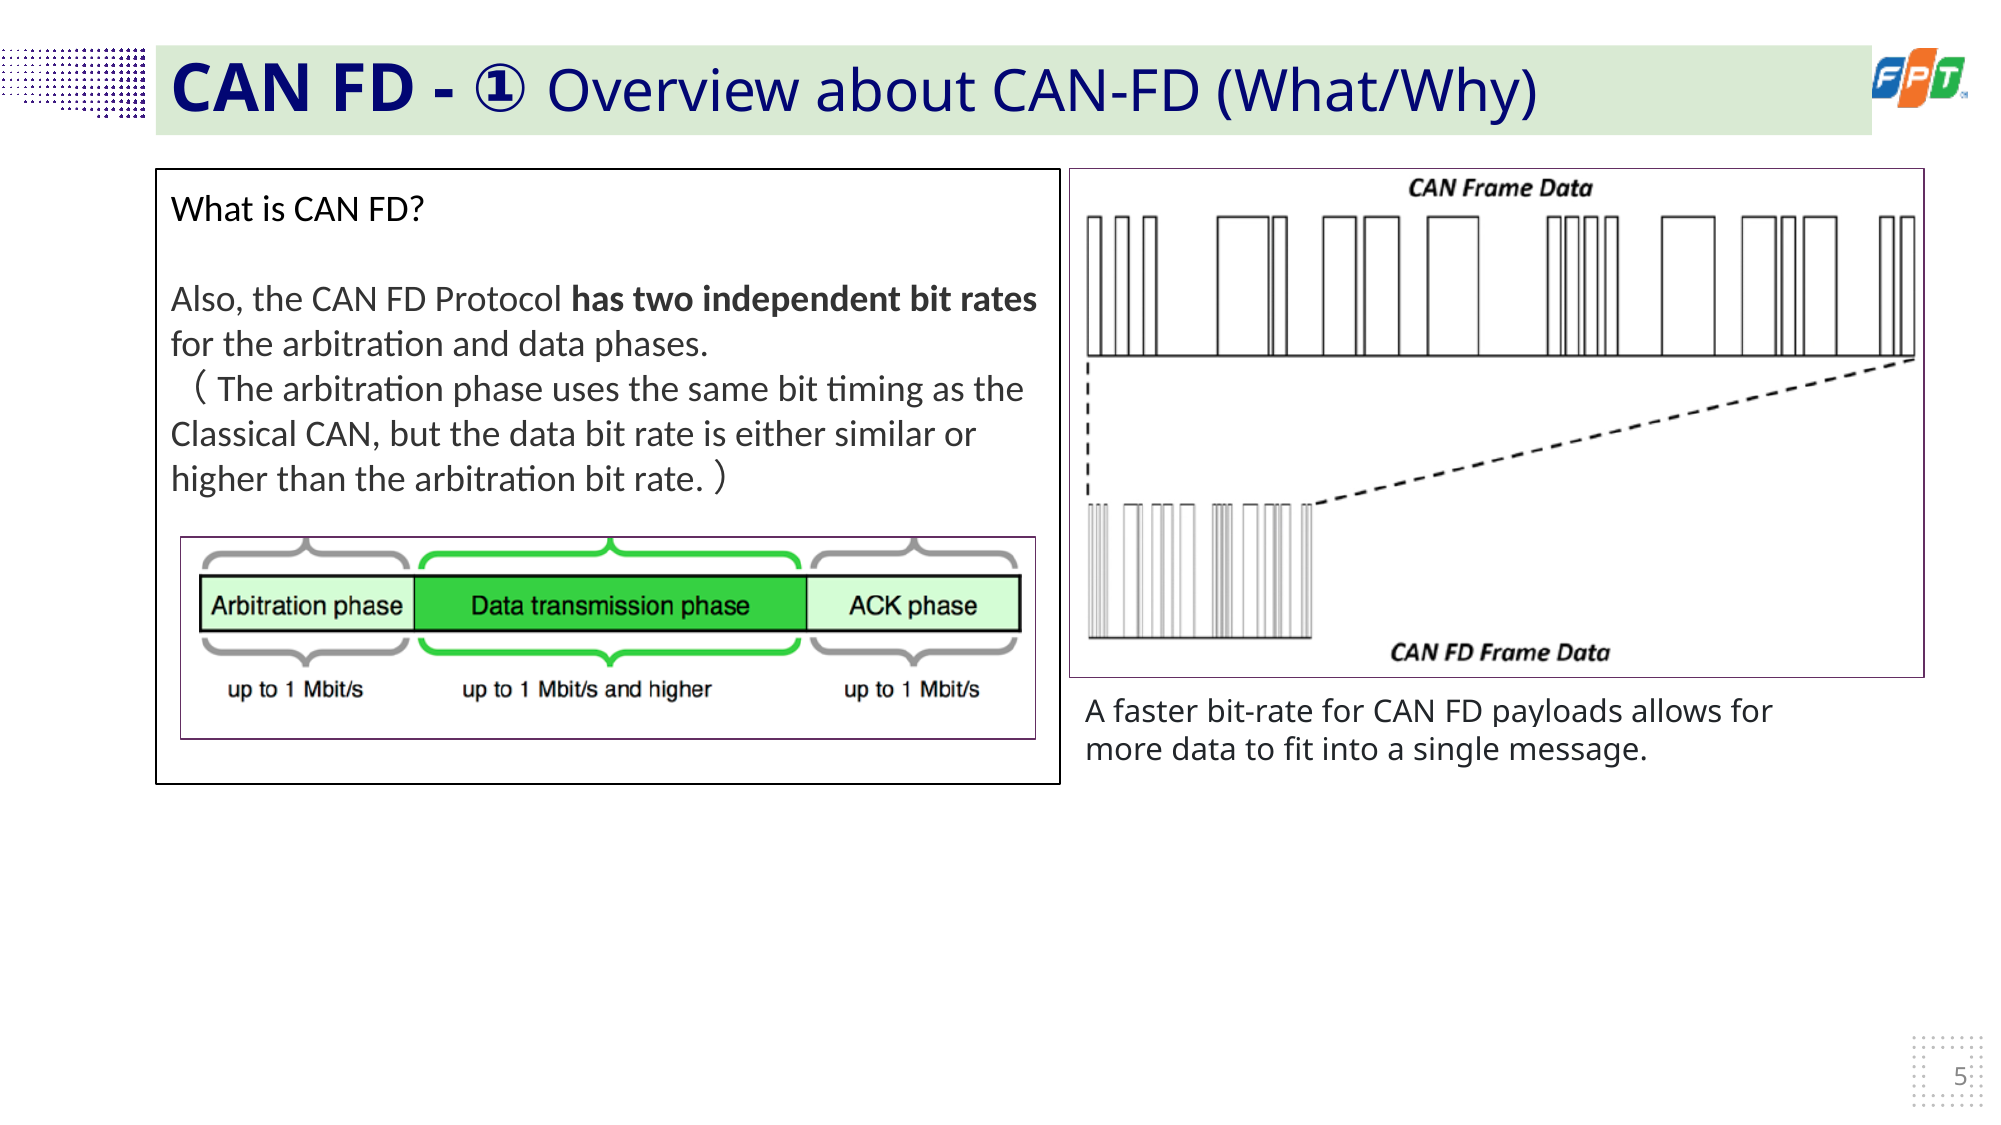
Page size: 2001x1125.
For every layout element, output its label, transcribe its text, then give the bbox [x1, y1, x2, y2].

picture [1872, 48, 1968, 111]
slide_number ‹#› [1898, 1047, 1983, 1108]
title CAN FD - ① Overview about CAN-FD (What/Why) [155, 45, 1872, 136]
text_box What is CAN FD? Also, the CAN FD Protocol has two independent bit rates for the arbitration and data phases. （The arbitration phase uses the same bit timing as the Classical CAN, but the data bit rate is either similar or higher than the arbitration bit rate.） [155, 169, 1060, 785]
text_box A faster bit-rate for CAN FD payloads allows for more data to fit into a single message. [1070, 685, 1872, 782]
picture [181, 537, 1035, 739]
picture [1069, 168, 1924, 677]
